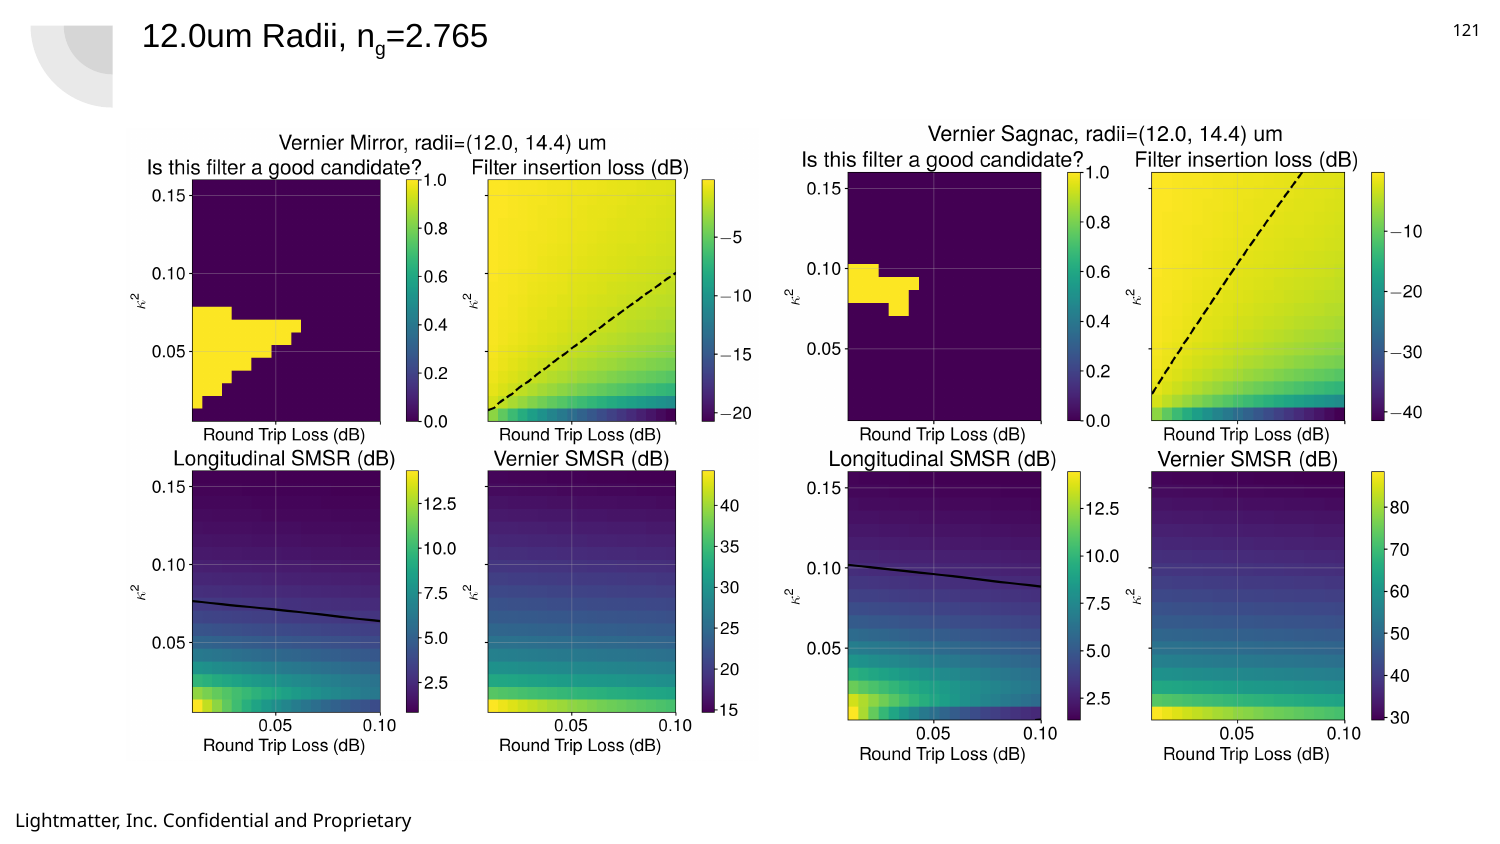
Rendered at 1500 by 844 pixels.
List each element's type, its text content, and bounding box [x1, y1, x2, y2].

picture [780, 119, 1431, 770]
picture [126, 128, 759, 761]
title 12.0um Radii, ng=2.765 [126, 0, 1281, 73]
